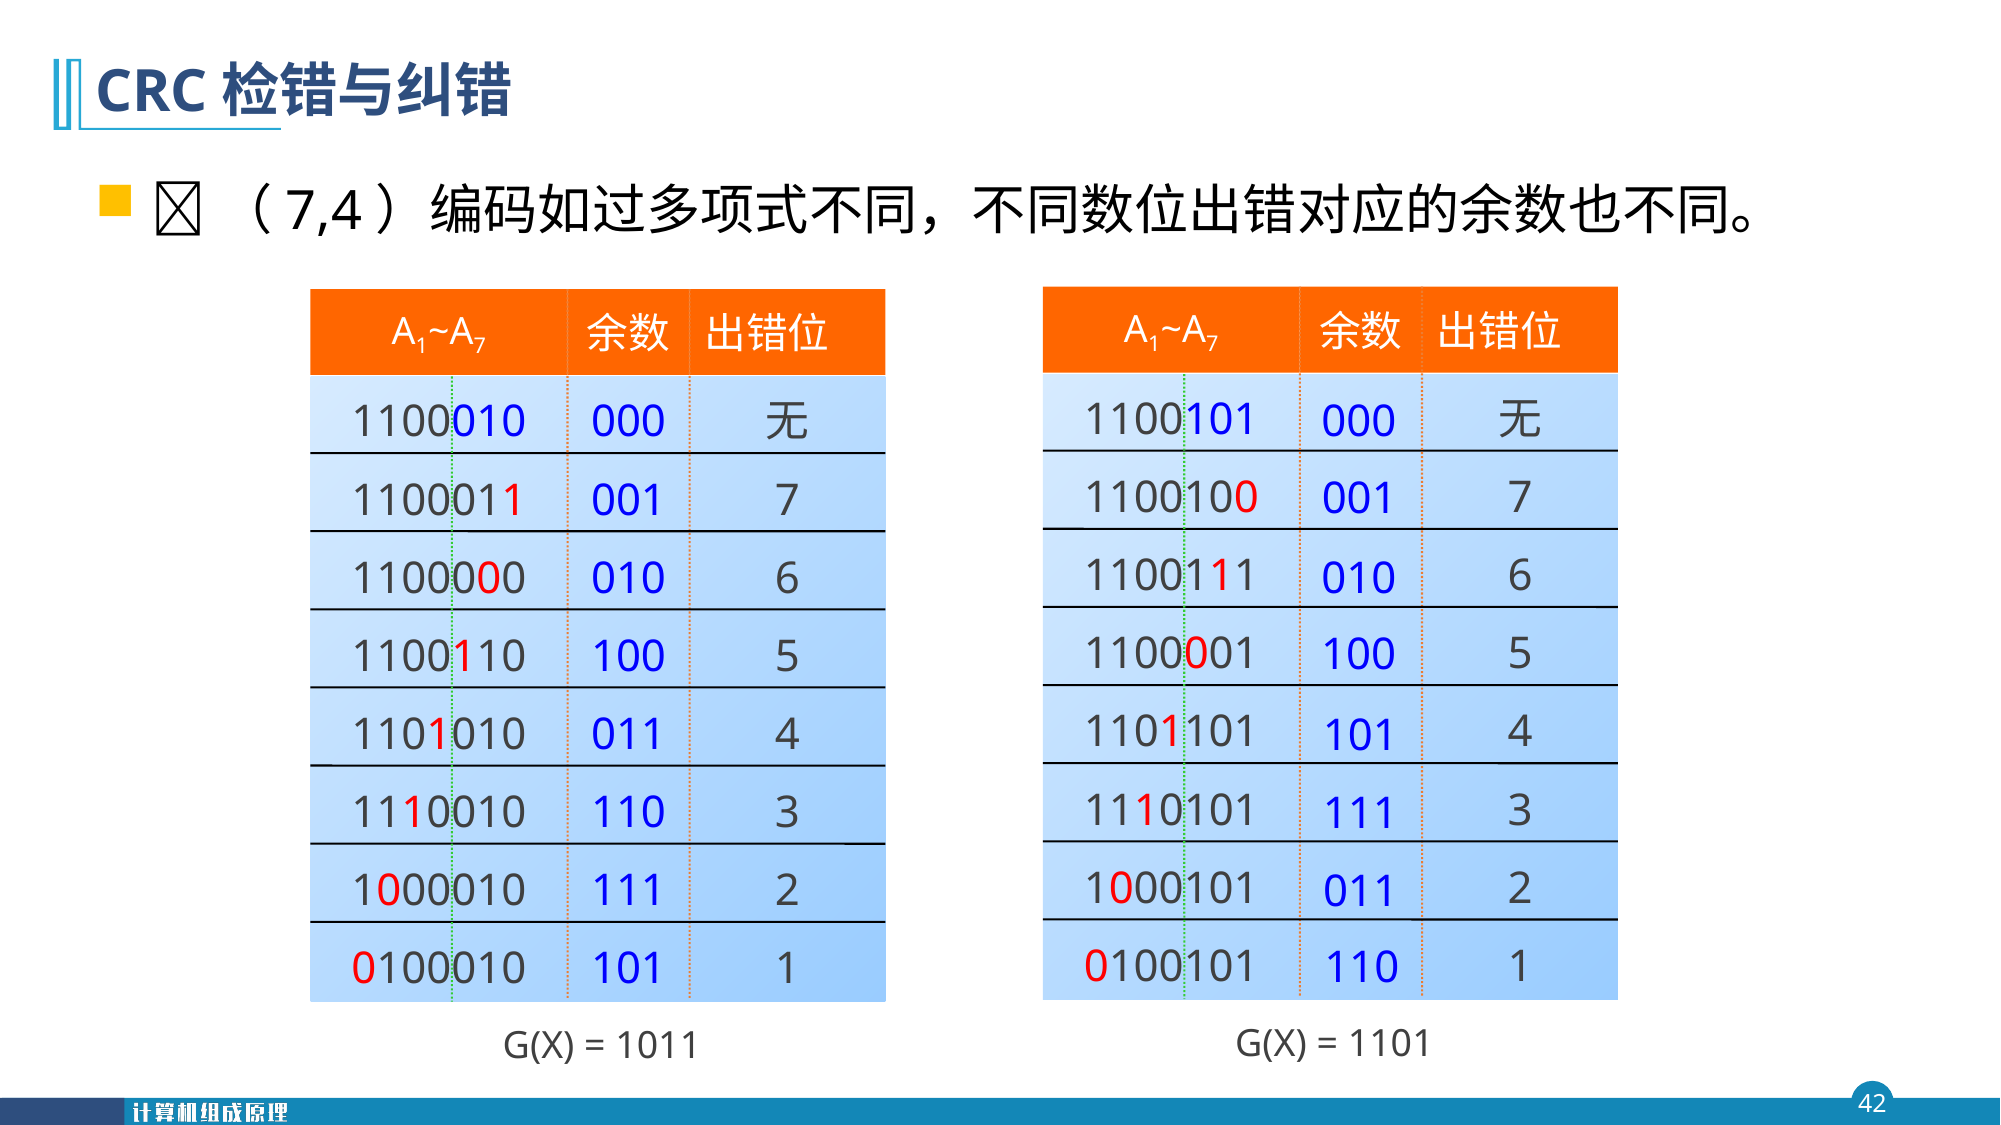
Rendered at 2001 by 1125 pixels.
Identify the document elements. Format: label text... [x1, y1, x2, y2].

text_box 余数 [568, 289, 690, 375]
text_box G(X) = 1101 [1220, 1011, 1502, 1072]
text_box 1100110 [310, 610, 568, 687]
text_box 000 [568, 375, 690, 453]
text_box 2 [690, 844, 886, 921]
text_box 4 [690, 688, 886, 765]
text_box 0100010 [310, 922, 568, 1000]
text_box 1100000 [310, 532, 568, 609]
text_box 010 [568, 532, 690, 609]
text_box 011 [568, 688, 690, 765]
text_box 1110010 [310, 766, 568, 843]
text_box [1042, 286, 1618, 1000]
text_box 001 [568, 454, 690, 531]
text_box 1 [690, 922, 886, 1000]
text_box A1~A7 [310, 289, 568, 375]
text_box 1100010 [310, 375, 568, 453]
text_box 出错位 [690, 289, 886, 375]
text_box 6 [690, 532, 886, 609]
text_box 1101010 [310, 688, 568, 765]
text_box 7 [690, 454, 886, 531]
text_box G(X) = 1011 [487, 1014, 770, 1074]
text_box 111 [568, 844, 690, 921]
text_box 3 [690, 766, 886, 843]
text_box 110 [568, 766, 690, 843]
text_box 5 [690, 610, 886, 687]
title CRC检错与纠错 [80, 42, 1805, 144]
text_box 无 [690, 375, 886, 453]
text_box 1100011 [310, 454, 568, 531]
text_box 100 [568, 610, 690, 687]
text_box 1000010 [310, 844, 568, 921]
text_box 101 [568, 922, 690, 1000]
list （7,4）编码如过多项式不同，不同数位出错对应的余数也不同。 [80, 154, 1805, 264]
